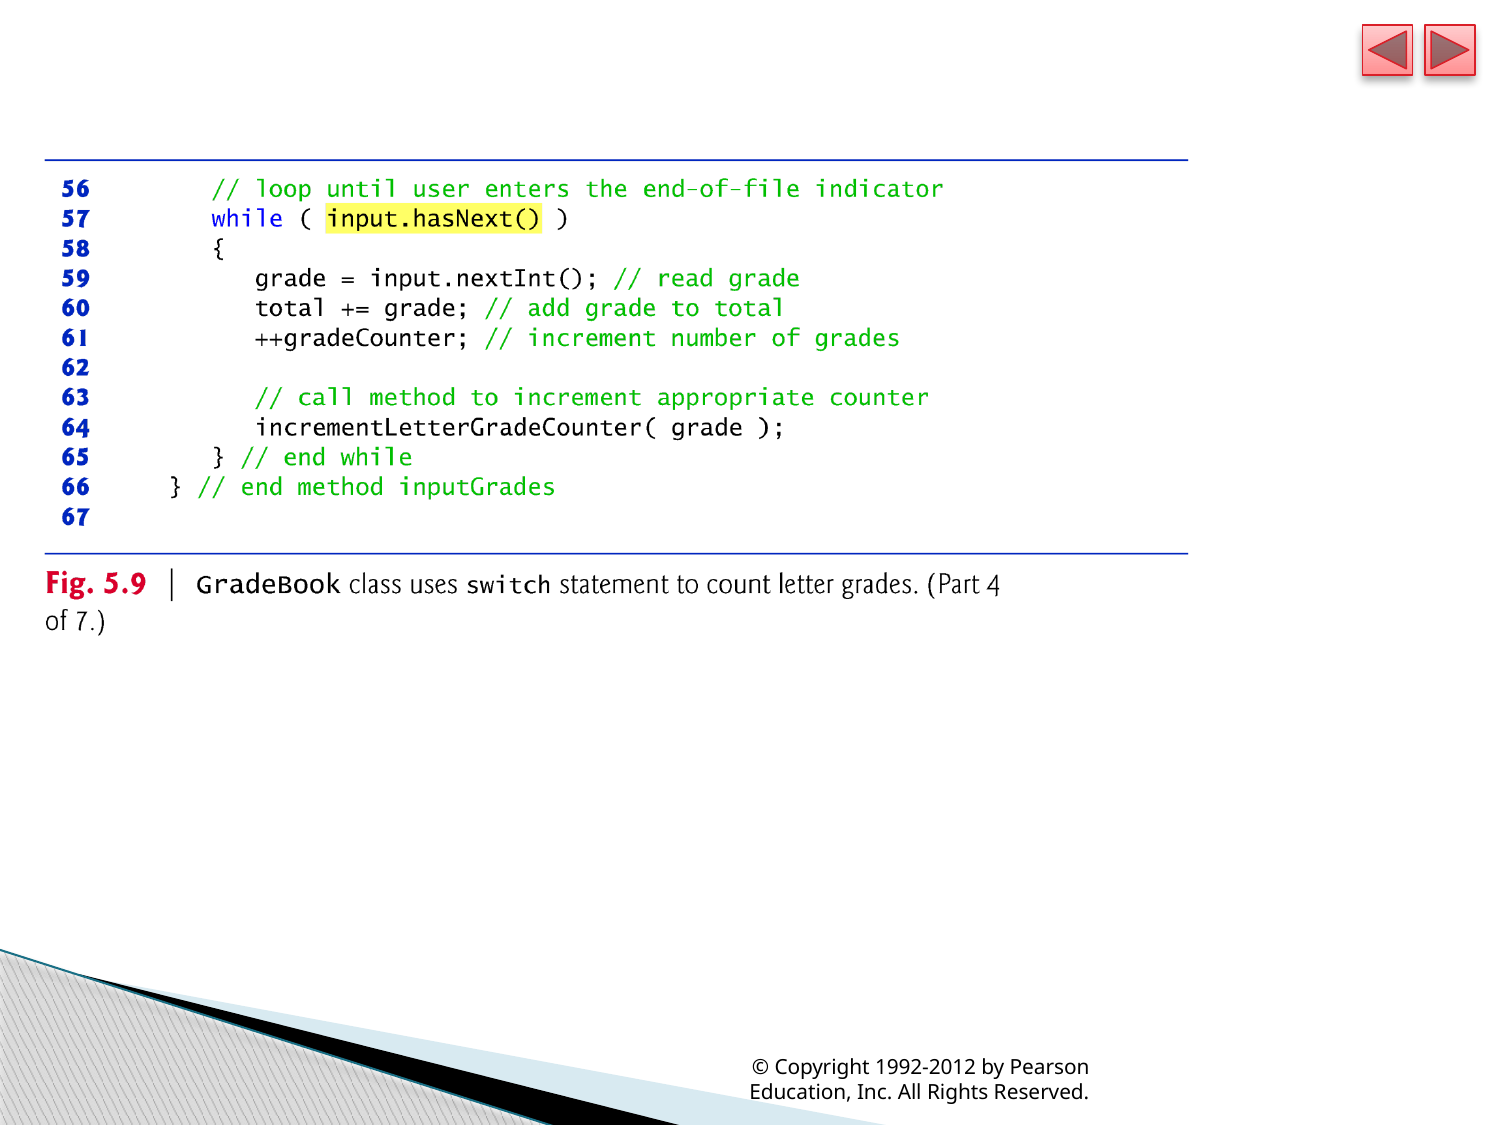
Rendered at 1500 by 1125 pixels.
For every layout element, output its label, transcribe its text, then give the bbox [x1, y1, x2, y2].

footer © Copyright 1992-2012 by Pearson Education, Inc. All Rights Reserved. [650, 1051, 1105, 1112]
picture [0, 106, 1500, 1018]
